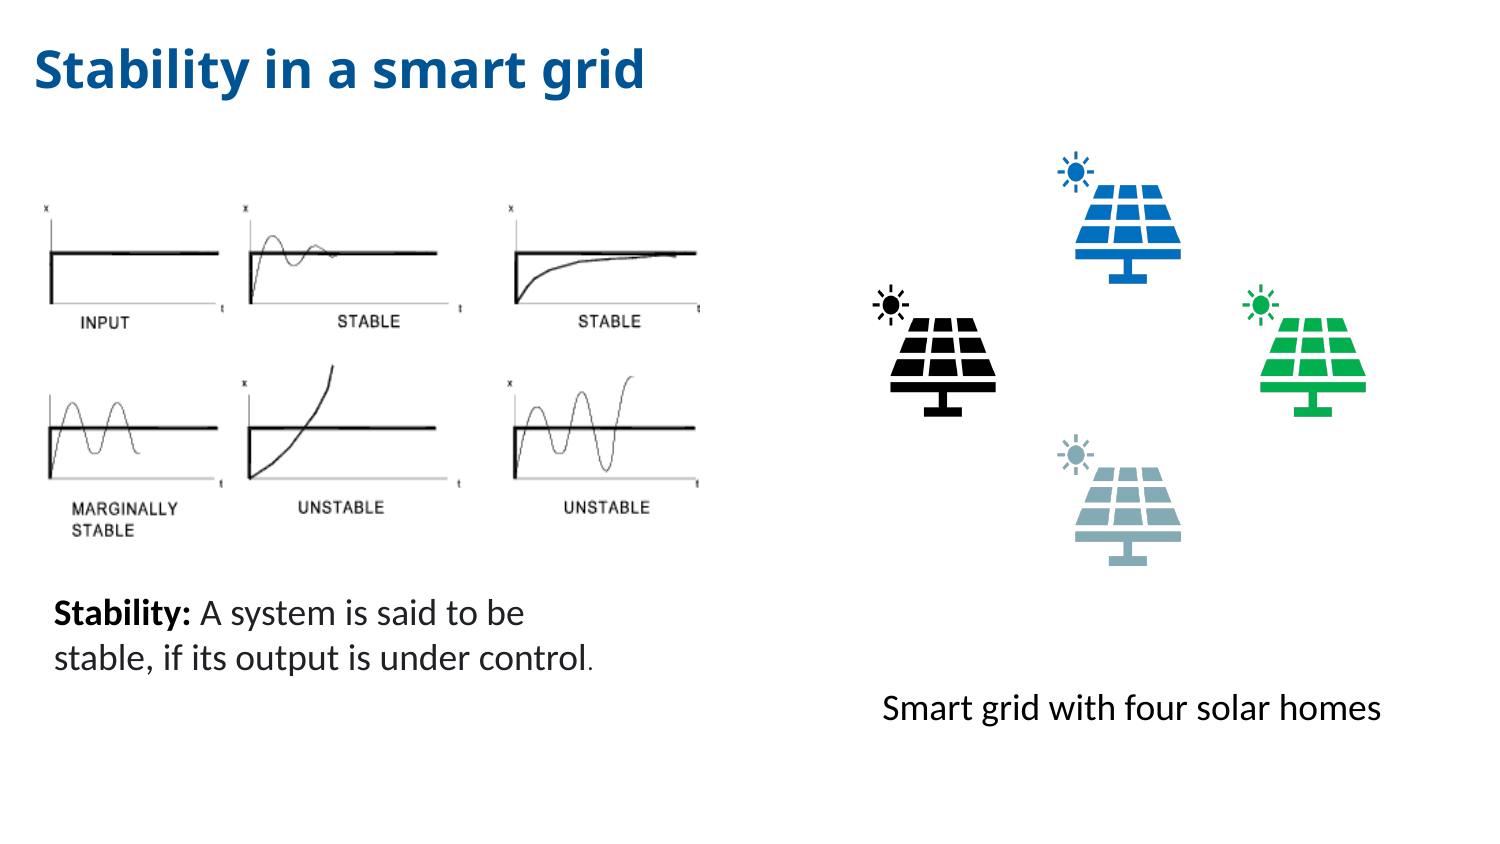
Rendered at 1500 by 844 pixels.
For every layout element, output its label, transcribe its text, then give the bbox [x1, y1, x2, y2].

title Stability in a smart grid [19, 22, 1417, 117]
text_box Smart grid with four solar homes [867, 667, 1417, 743]
text_box Stability: A system is said to be stable, if its output is under control. [38, 572, 630, 693]
picture [44, 202, 700, 540]
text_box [867, 142, 1371, 576]
